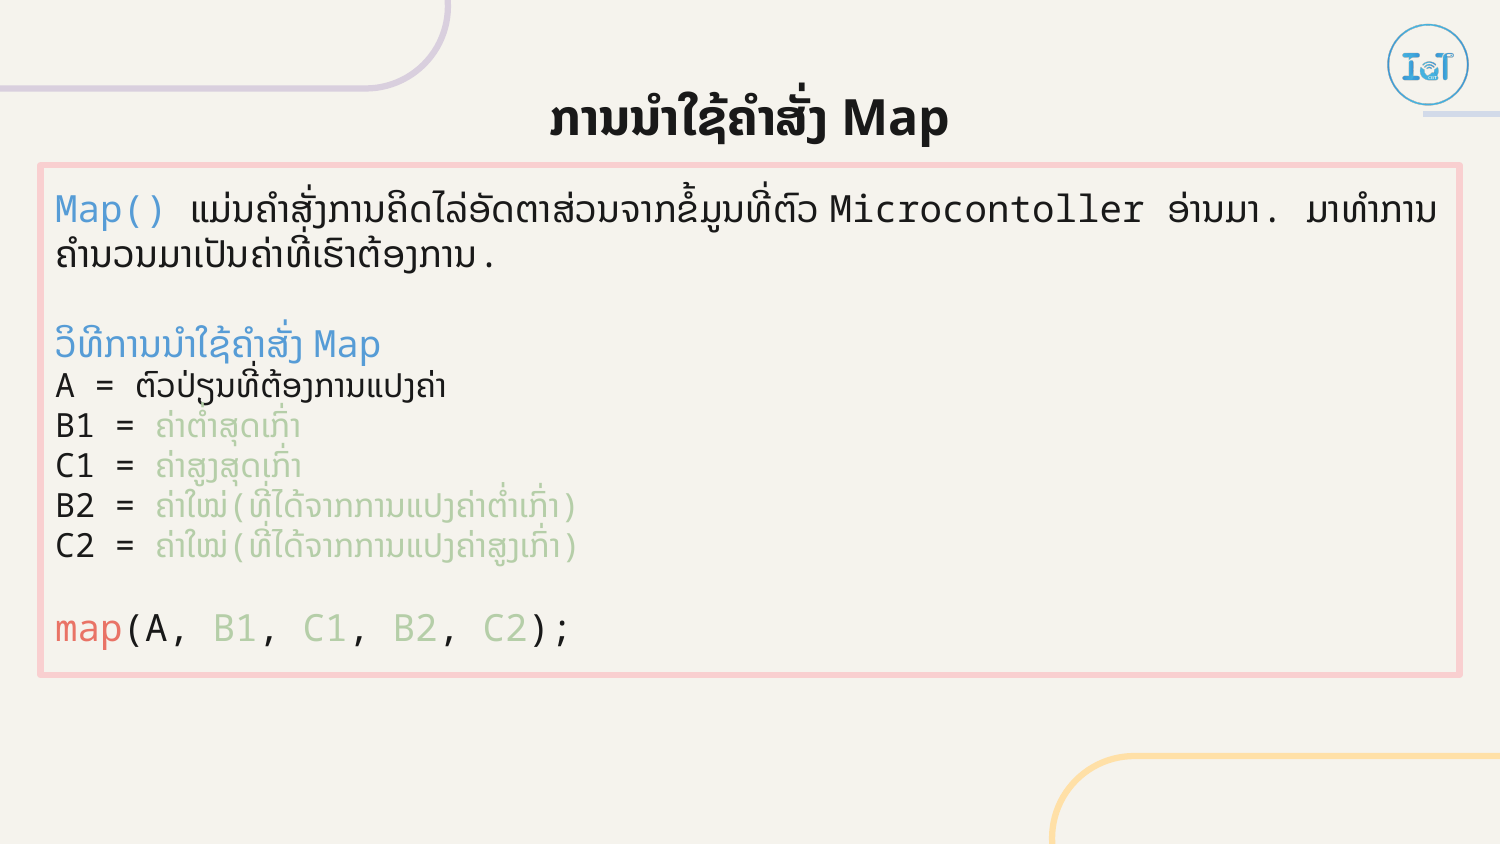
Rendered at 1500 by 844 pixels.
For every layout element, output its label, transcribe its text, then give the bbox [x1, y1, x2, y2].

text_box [40, 165, 1460, 703]
title ການນໍາໃຊ້ຄໍາສັ່ງ Map [271, 70, 1229, 162]
picture [1385, 20, 1472, 107]
